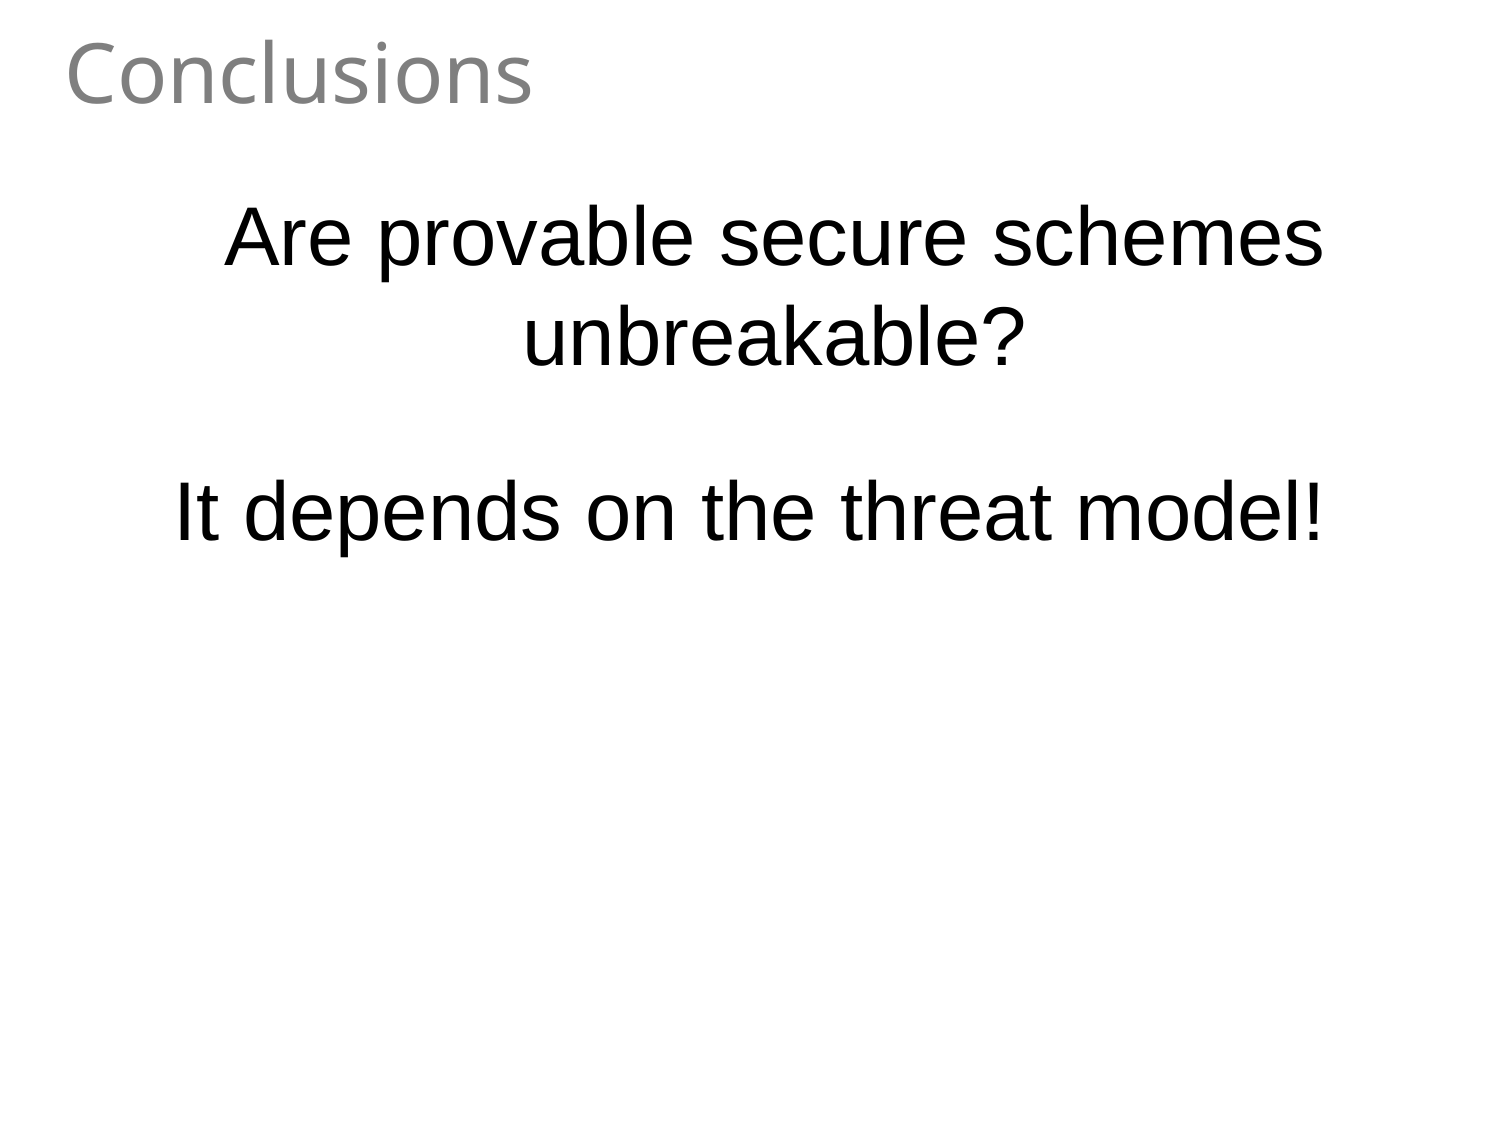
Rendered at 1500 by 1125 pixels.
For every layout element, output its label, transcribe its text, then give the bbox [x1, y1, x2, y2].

text_box It depends on the threat model! [0, 449, 1500, 590]
text_box Are provable secure schemes unbreakable? [50, 174, 1500, 415]
text_box Conclusions [50, 12, 1450, 128]
